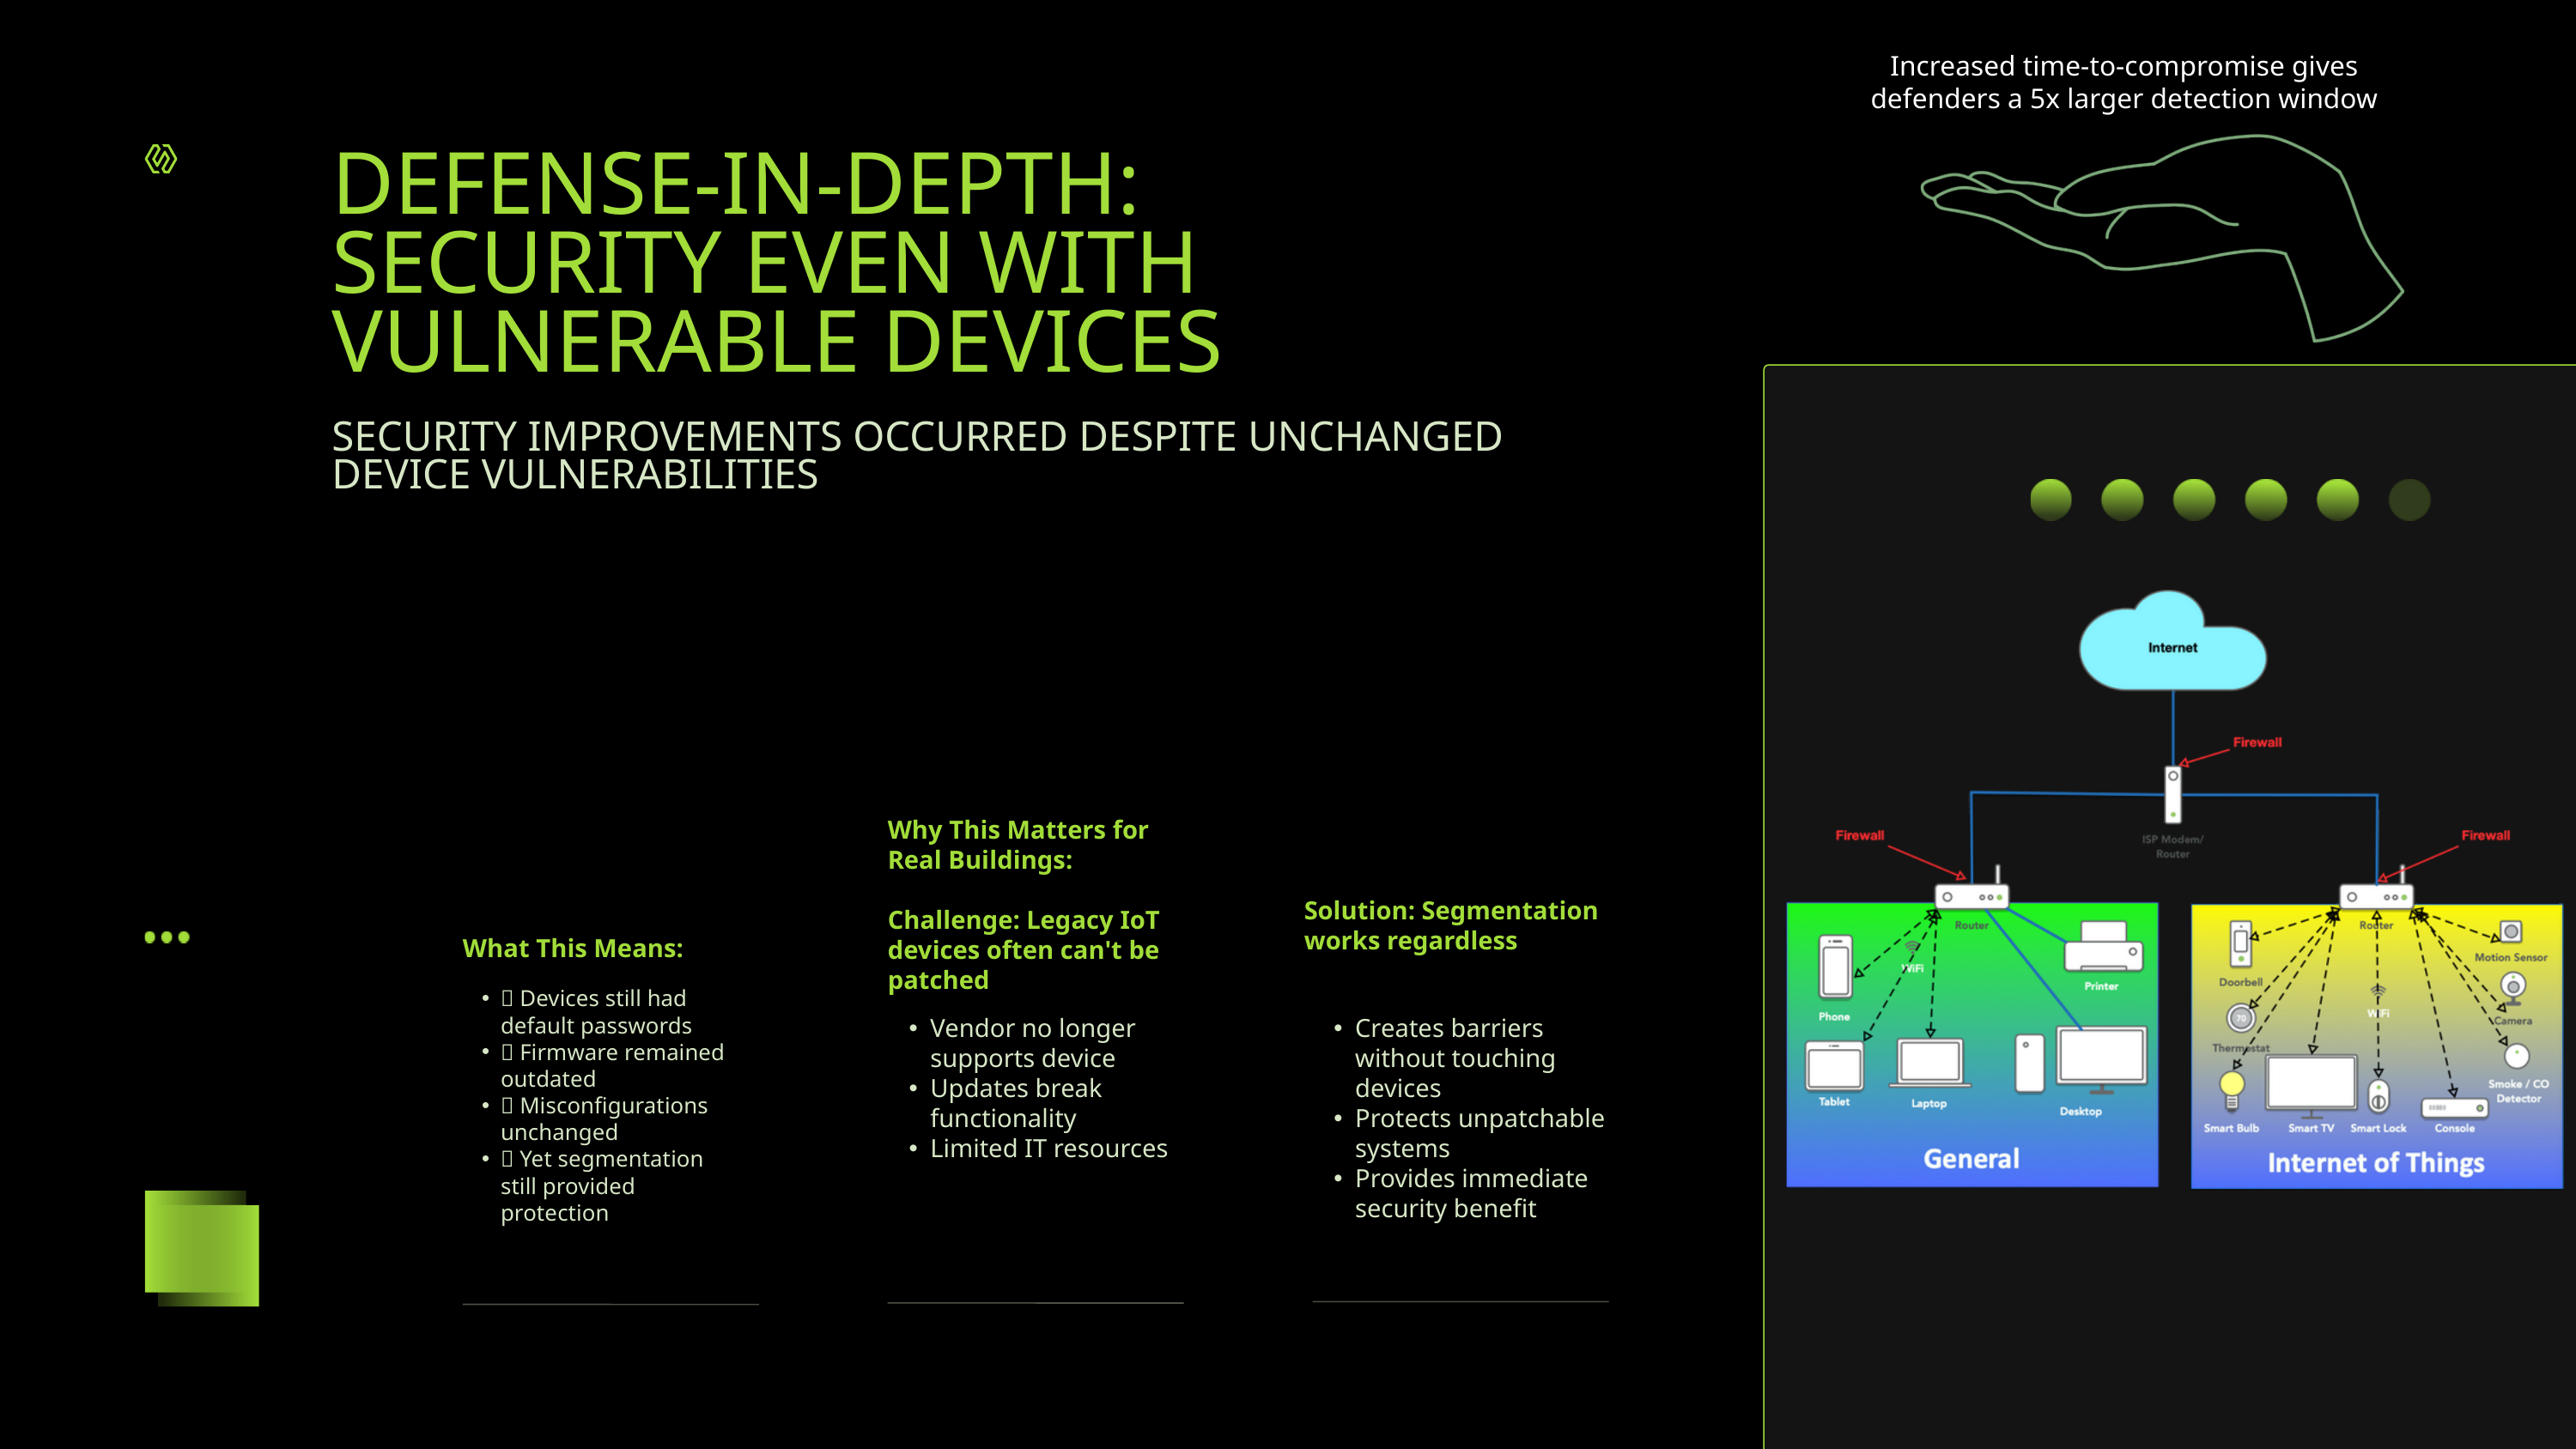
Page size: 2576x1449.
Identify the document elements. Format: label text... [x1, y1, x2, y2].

text_box Vendor no longer supports device Updates break functionality Limited IT resources [887, 1012, 1184, 1193]
text_box Increased time-to-compromise gives defenders a 5x larger detection window [1844, 48, 2405, 114]
text_box Solution: Segmentation works regardless [1303, 894, 1601, 955]
text_box What This Means: [462, 932, 737, 962]
text_box DEFENSE-IN-DEPTH: SECURITY EVEN WITH VULNERABLE DEVICES [331, 152, 1443, 390]
text_box [144, 144, 178, 173]
text_box Creates barriers without touching devices Protects unpatchable systems Provides immediate security benefit [1312, 1012, 1609, 1253]
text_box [1763, 364, 2576, 1449]
text_box [144, 931, 190, 943]
text_box SECURITY IMPROVEMENTS OCCURRED DESPITE UNCHANGED DEVICE VULNERABILITIES [331, 421, 1585, 497]
text_box [144, 1191, 259, 1307]
text_box ❌ Devices still had default passwords ❌ Firmware remained outdated ❌ Misconfigurations unchanged ✅ Yet segmentation still provided protection [462, 984, 727, 1252]
text_box [1920, 134, 2405, 343]
text_box Why This Matters for Real Buildings: Challenge: Legacy IoT devices often can't be patched [887, 814, 1161, 995]
